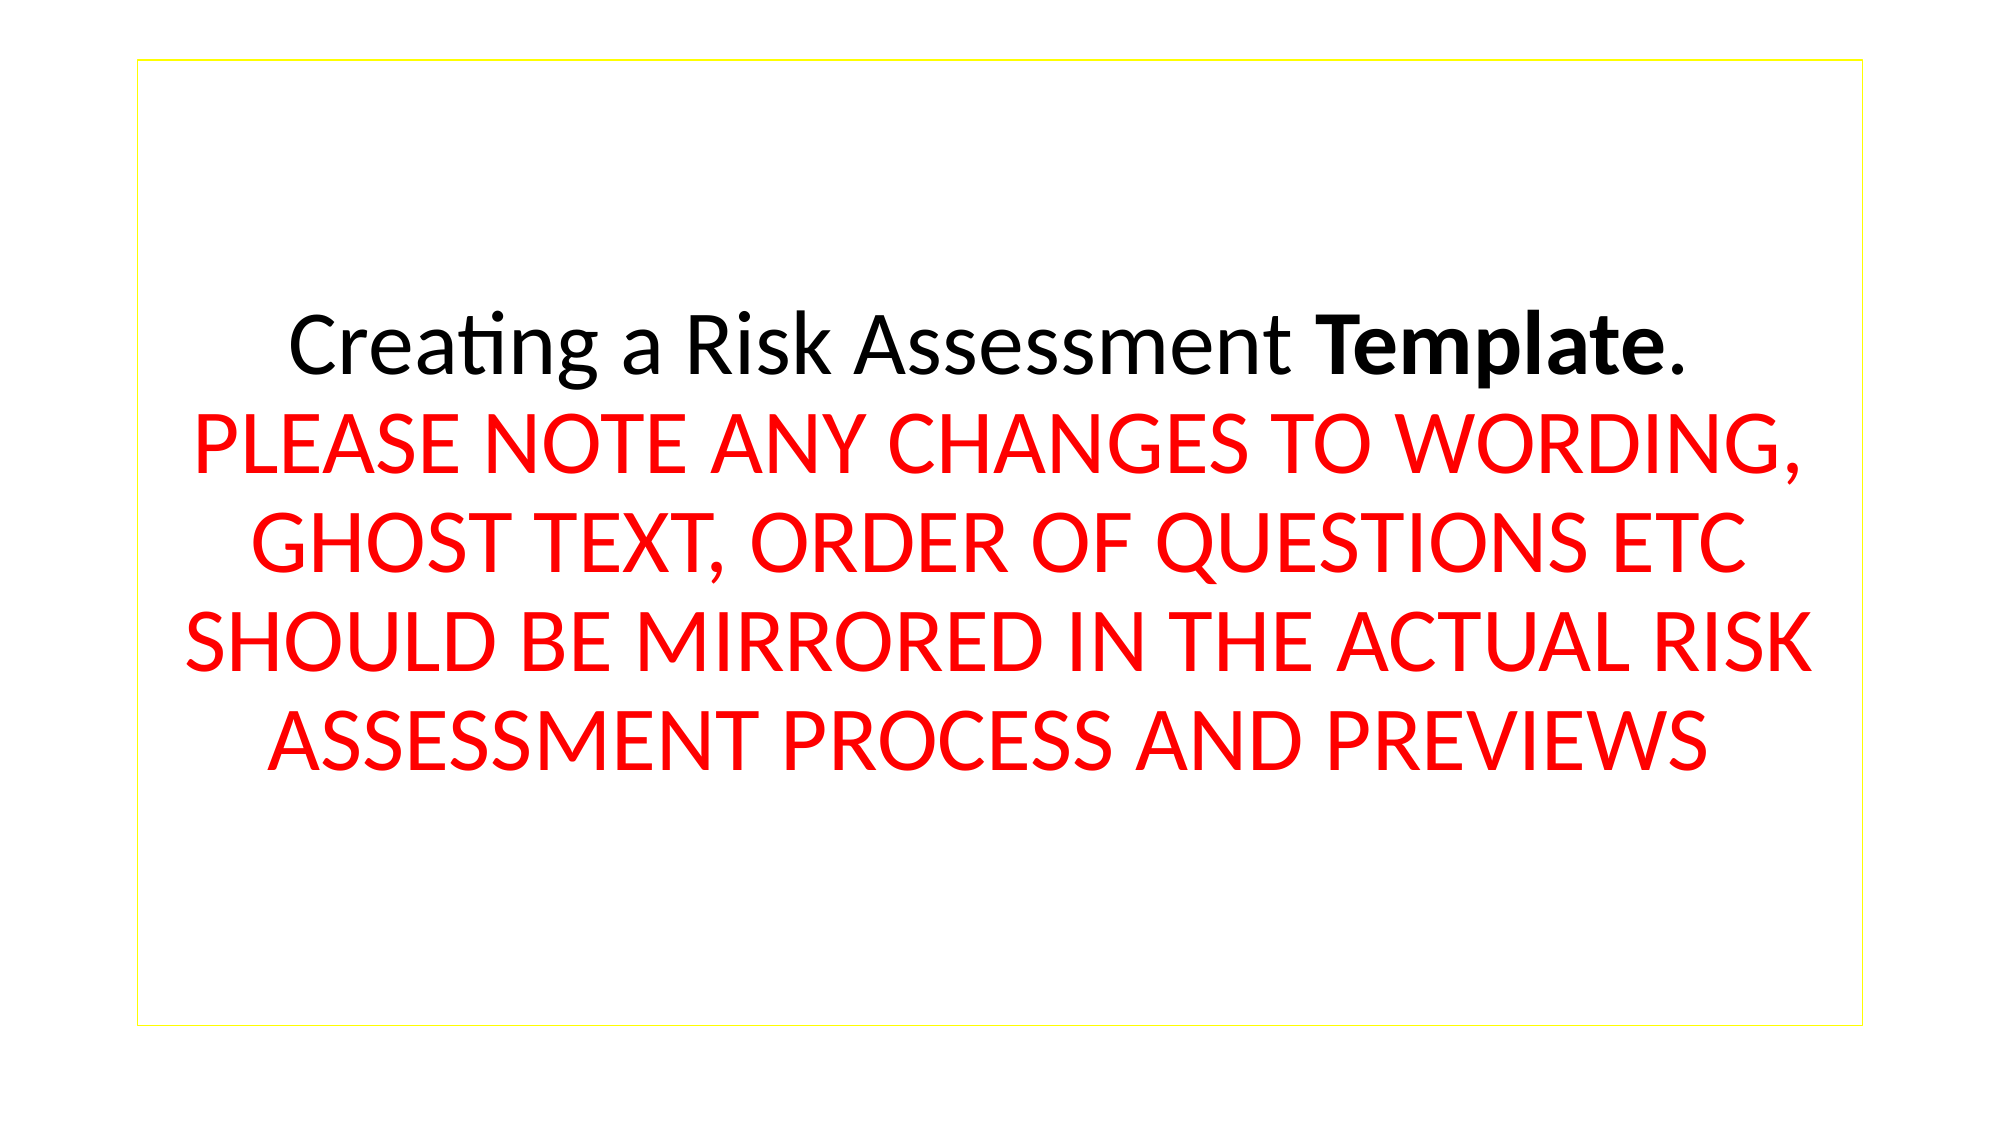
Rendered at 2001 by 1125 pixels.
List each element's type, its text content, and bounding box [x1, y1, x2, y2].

title Creating a Risk Assessment Template. PLEASE NOTE ANY CHANGES TO WORDING, GHOST TEXT, ORDER OF QUESTIONS ETC SHOULD BE MIRRORED IN THE ACTUAL RISK ASSESSMENT PROCESS AND PREVIEWS [137, 59, 1863, 1026]
